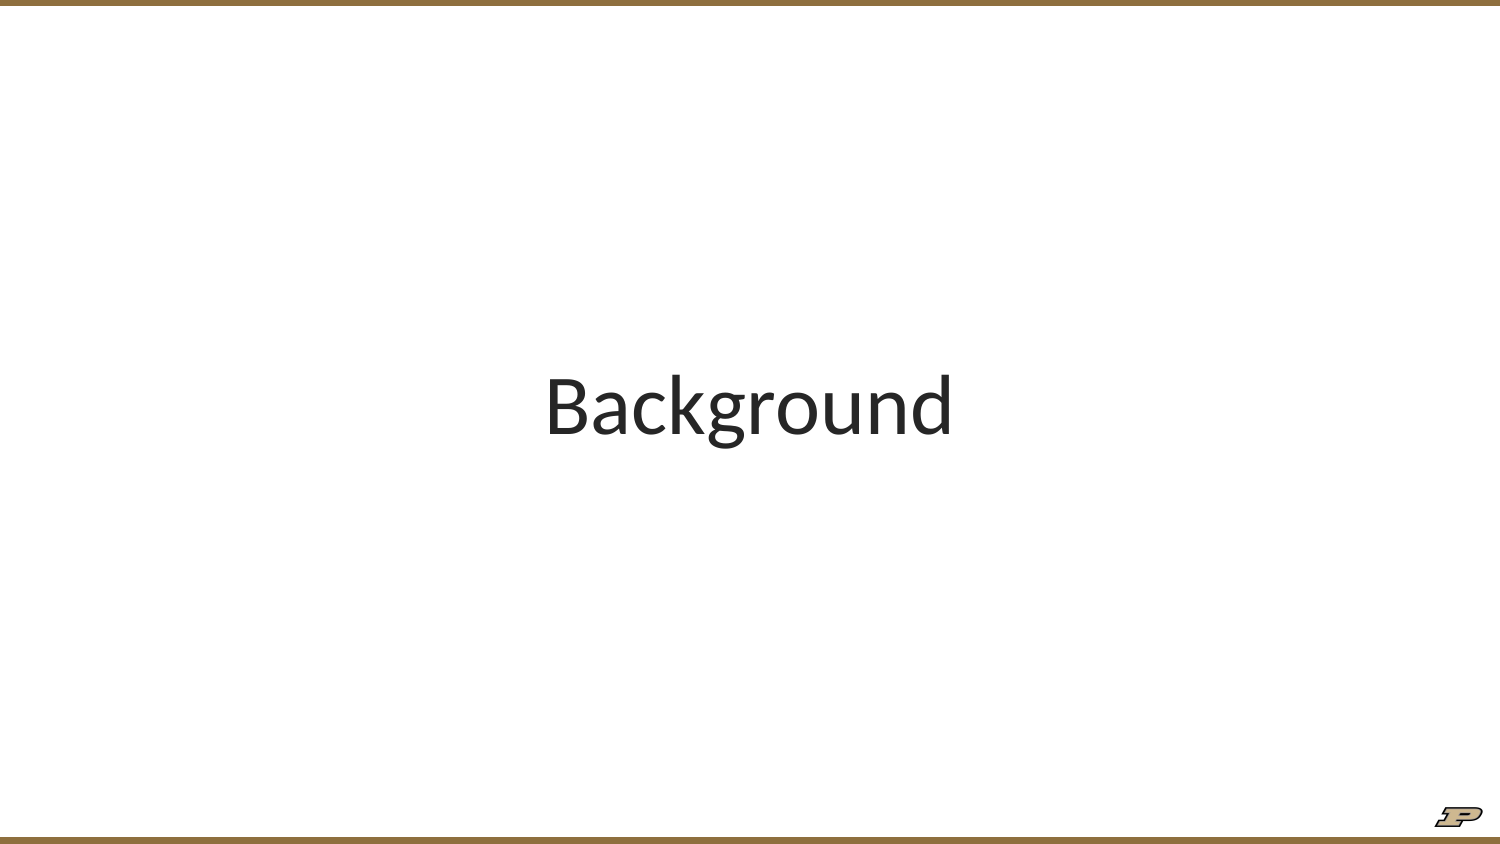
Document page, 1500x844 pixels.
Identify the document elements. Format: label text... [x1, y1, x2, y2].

title Background [110, 335, 1390, 508]
picture [1434, 807, 1483, 827]
